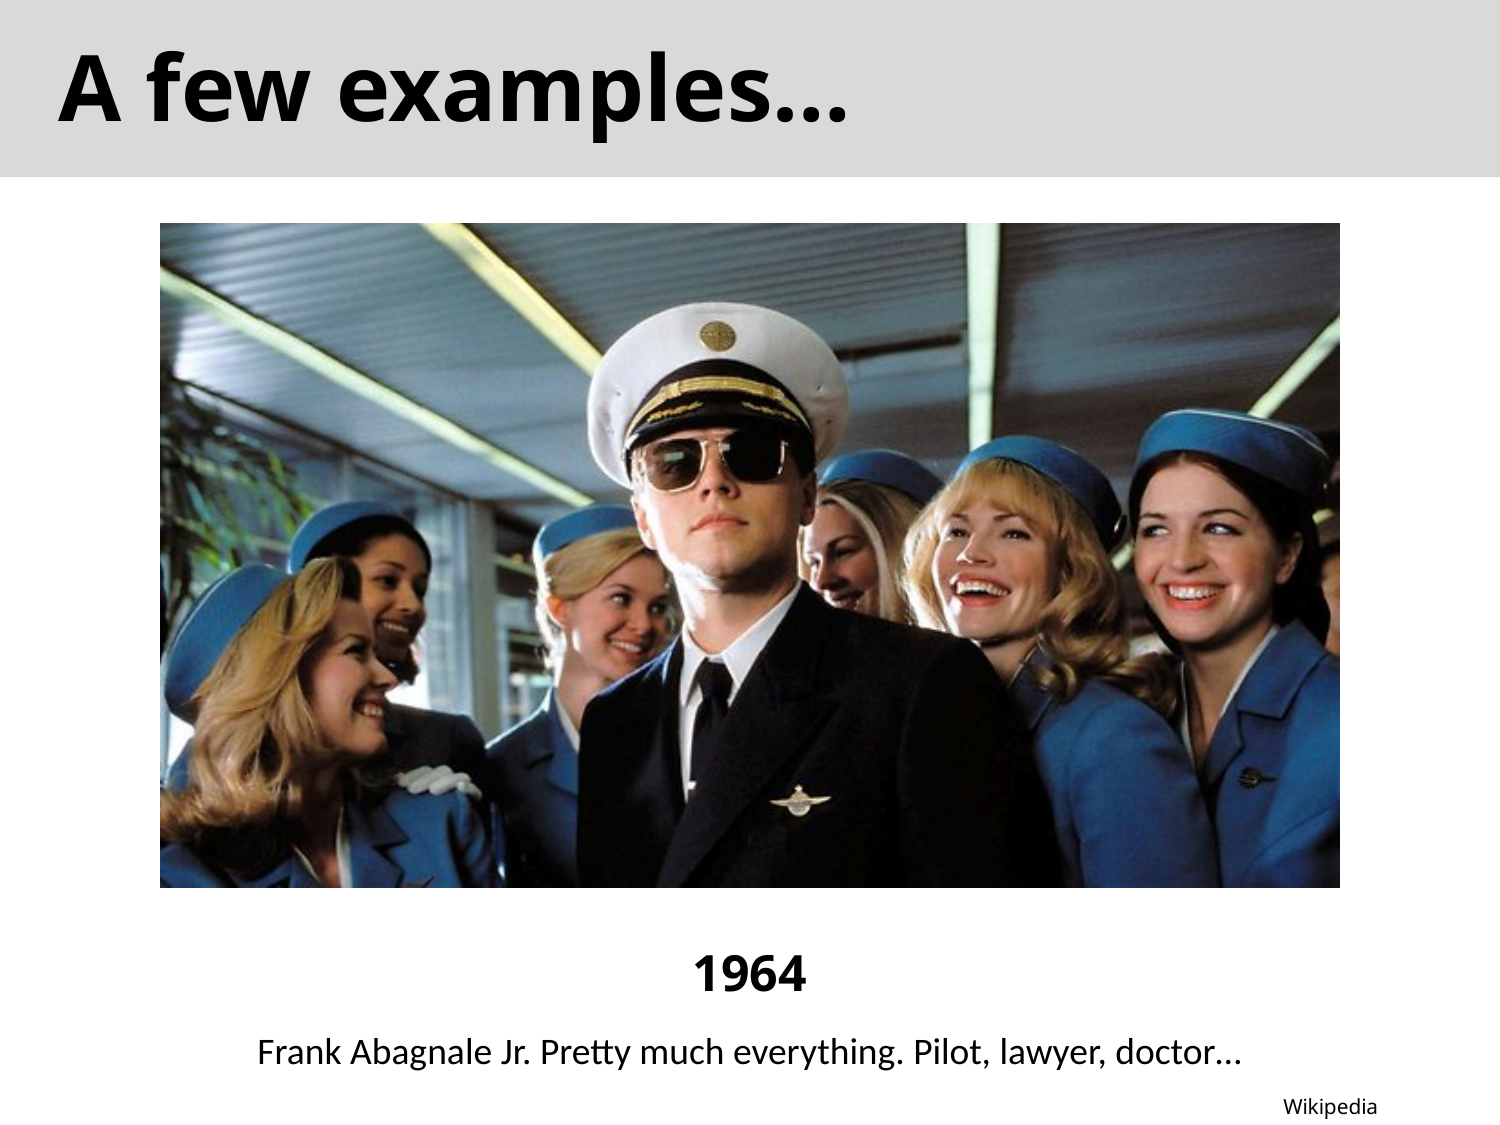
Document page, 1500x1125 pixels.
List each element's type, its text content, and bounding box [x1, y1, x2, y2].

text_box Wikipedia [1268, 1085, 1500, 1125]
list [160, 223, 1339, 888]
title A few examples… [0, 0, 1500, 178]
text_box 1964 Frank Abagnale Jr. Pretty much everything. Pilot, lawyer, doctor… [242, 934, 1258, 1079]
